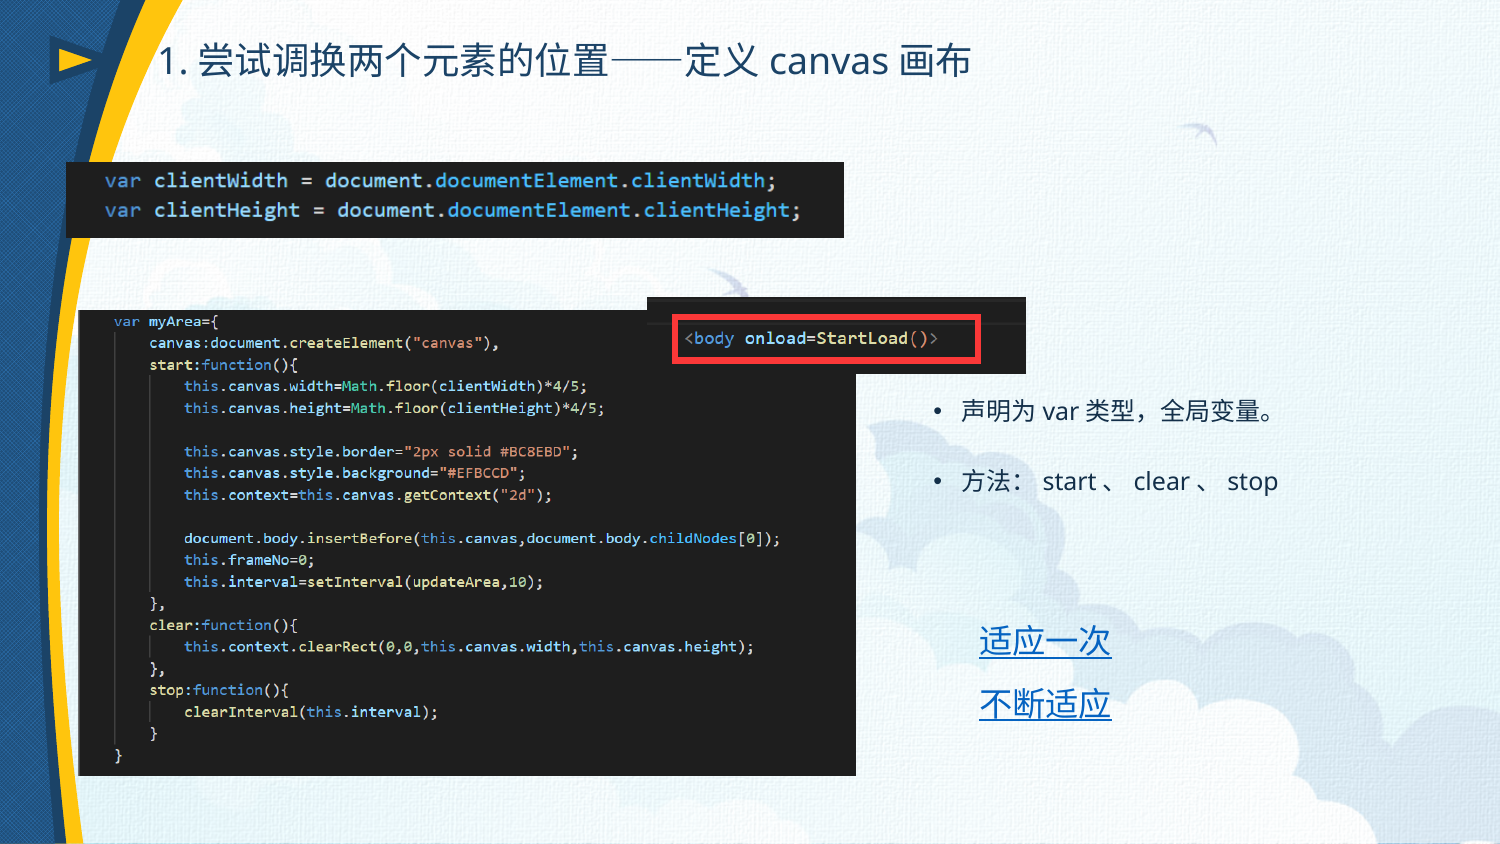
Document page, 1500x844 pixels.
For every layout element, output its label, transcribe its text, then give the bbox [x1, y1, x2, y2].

text_box 不断适应 [964, 651, 1384, 739]
picture [66, 162, 844, 238]
text_box 1.尝试调换两个元素的位置——定义canvas画布 [142, 29, 988, 90]
picture [78, 297, 1026, 776]
text_box 适应一次 [964, 589, 1384, 651]
text_box 声明为var类型，全局变量。 方法：start、clear、stop [918, 373, 1500, 573]
